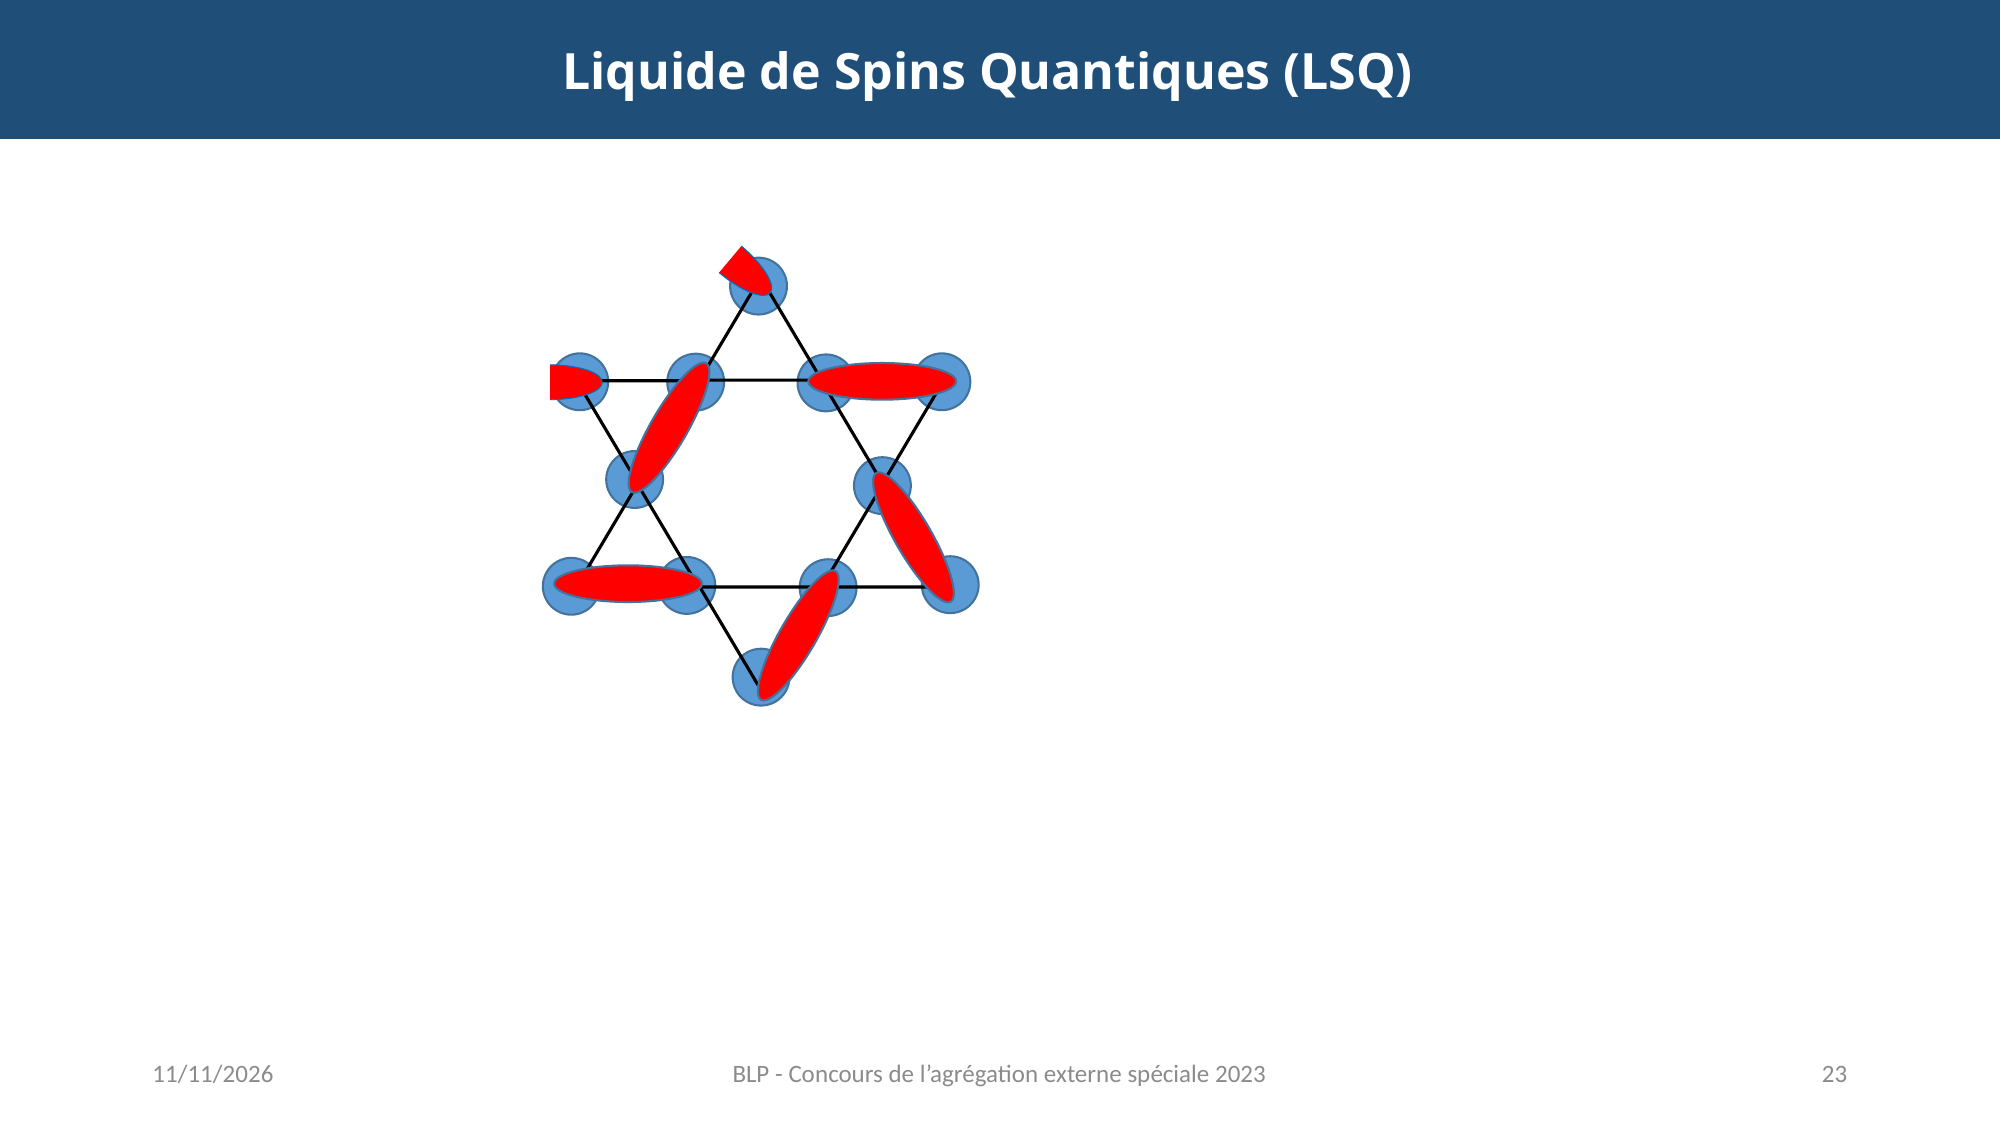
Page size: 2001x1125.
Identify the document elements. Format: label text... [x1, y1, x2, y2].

footer BLP - Concours de l’agrégation externe spéciale 2023 [662, 1042, 1338, 1103]
text_box [0, 135, 1976, 296]
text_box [542, 257, 979, 710]
slide_number 23 [1412, 1042, 1863, 1103]
text_box Liquide de Spins Quantiques (LSQ) [0, 12, 1976, 135]
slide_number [137, 1042, 588, 1103]
